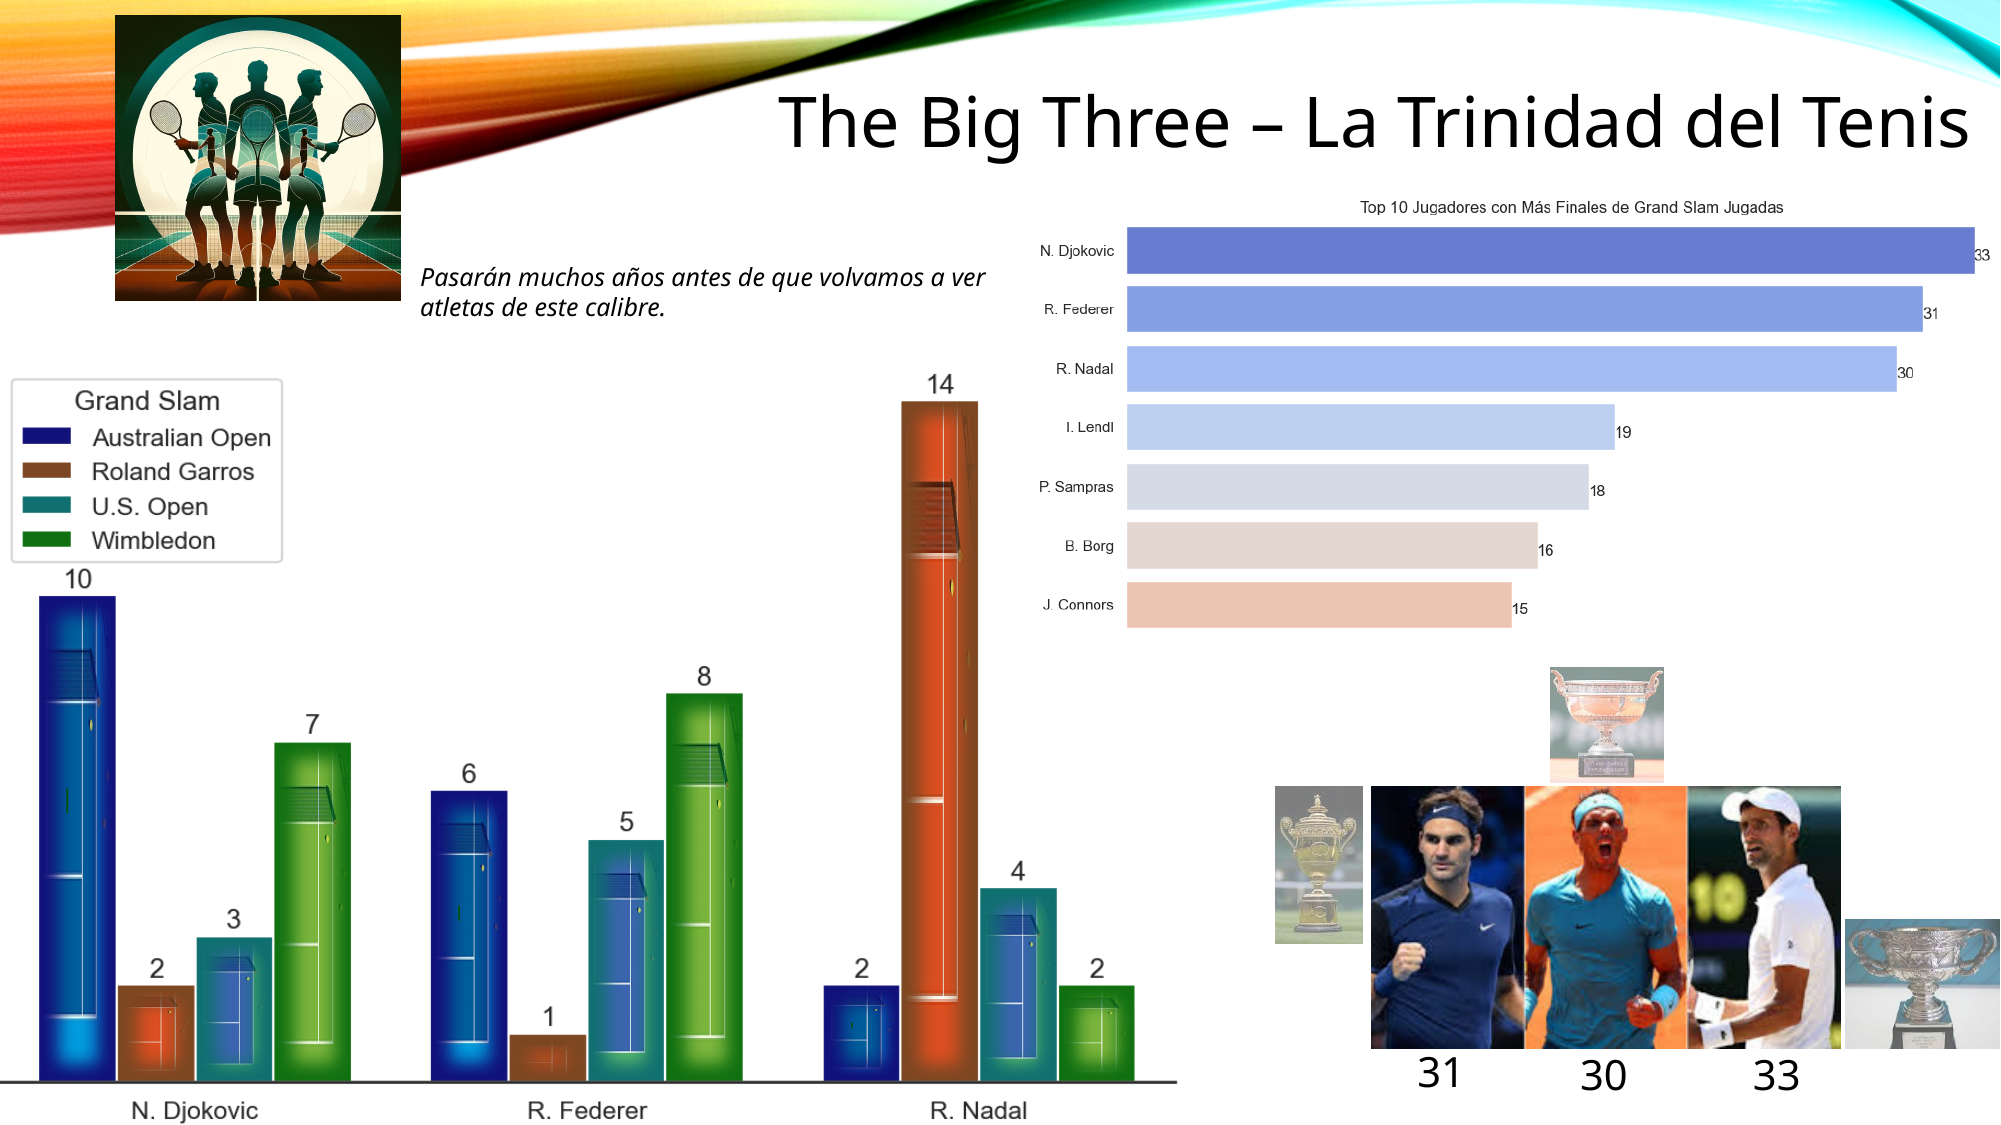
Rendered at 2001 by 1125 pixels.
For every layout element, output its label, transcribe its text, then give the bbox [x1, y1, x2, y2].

picture [1371, 786, 1841, 1050]
text_box 31 [1402, 1050, 1481, 1103]
title The Big Three – la Trinidad del Tenis [564, 53, 1987, 196]
picture [1844, 918, 2000, 1050]
picture [0, 0, 2000, 1125]
picture [1549, 666, 1664, 783]
text_box 33 [1737, 1050, 1816, 1107]
picture [1275, 785, 1364, 944]
text_box 30 [1564, 1050, 1643, 1107]
text_box Pasarán muchos años antes de que volvamos a ver atletas de este calibre. [405, 254, 1006, 329]
